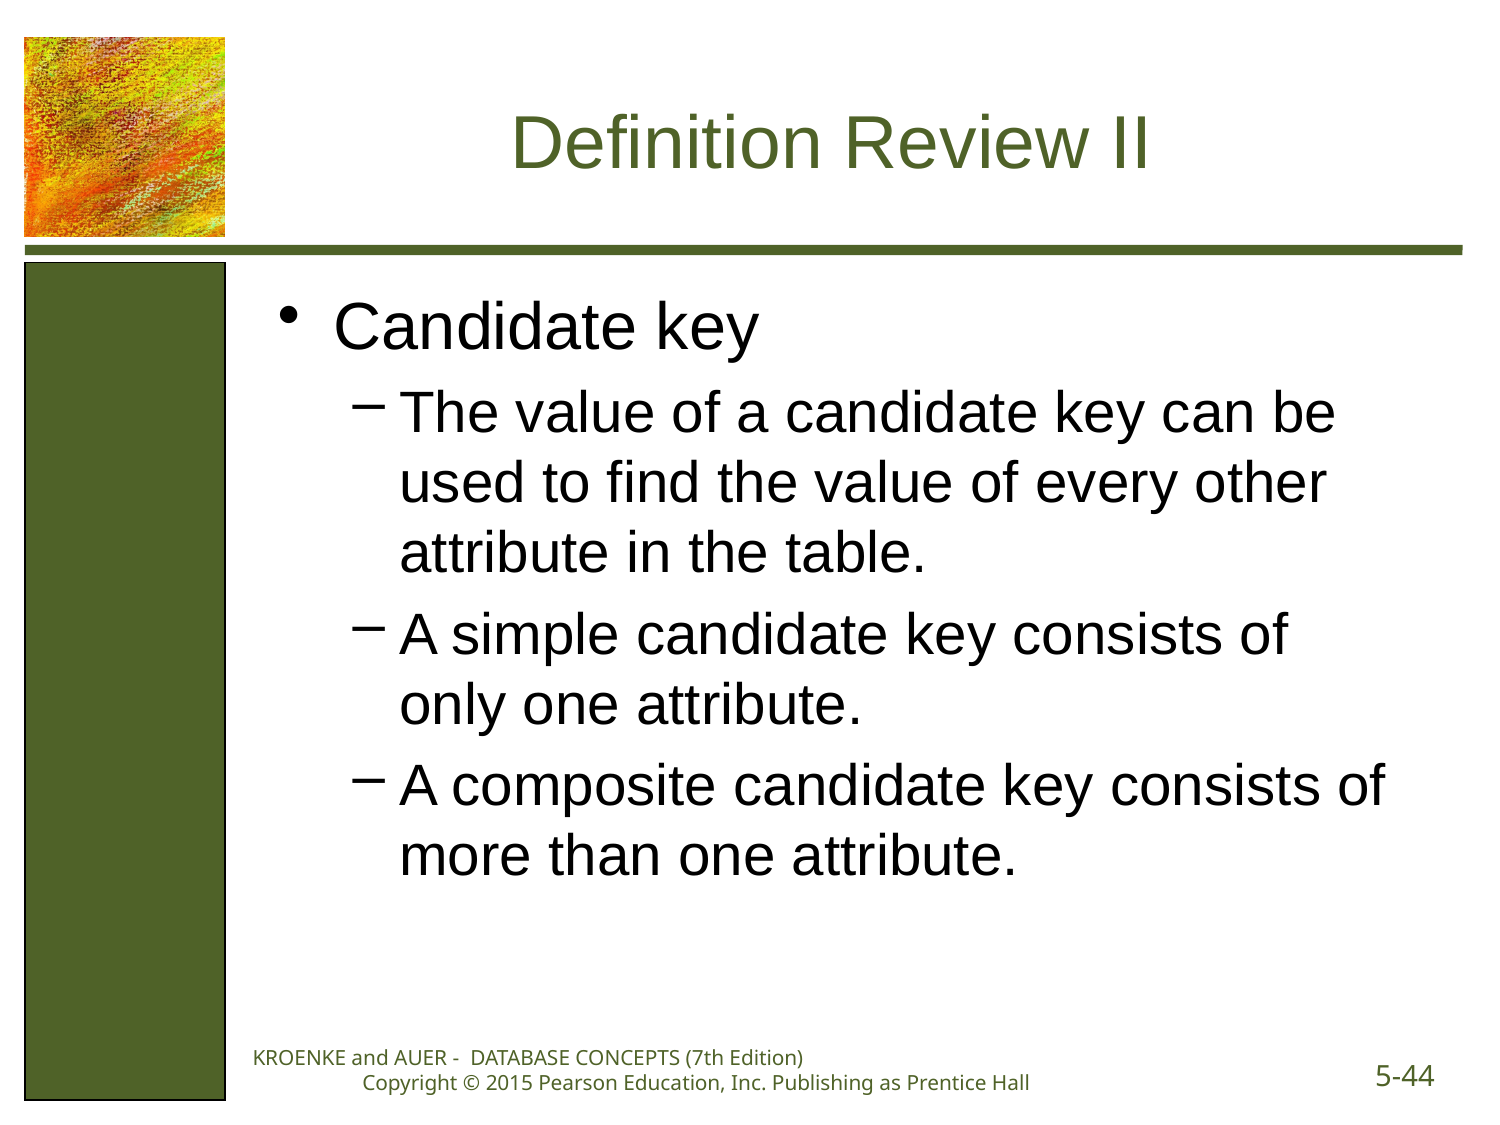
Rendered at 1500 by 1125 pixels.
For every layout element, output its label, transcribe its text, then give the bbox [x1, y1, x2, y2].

slide_number 5-44 [1287, 1049, 1451, 1103]
list Candidate key The value of a candidate key can be used to find the value of every other attribute in the table. A simple candidate key consists of only one attribute. A composite candidate key consists of more than one attribute. [262, 274, 1426, 1013]
picture [24, 37, 225, 237]
footer KROENKE and AUER - DATABASE CONCEPTS (7th Edition) Copyright © 2015 Pearson Education, Inc. Publishing as Prentice Hall [237, 1037, 1088, 1104]
title Definition Review II [237, 44, 1426, 233]
